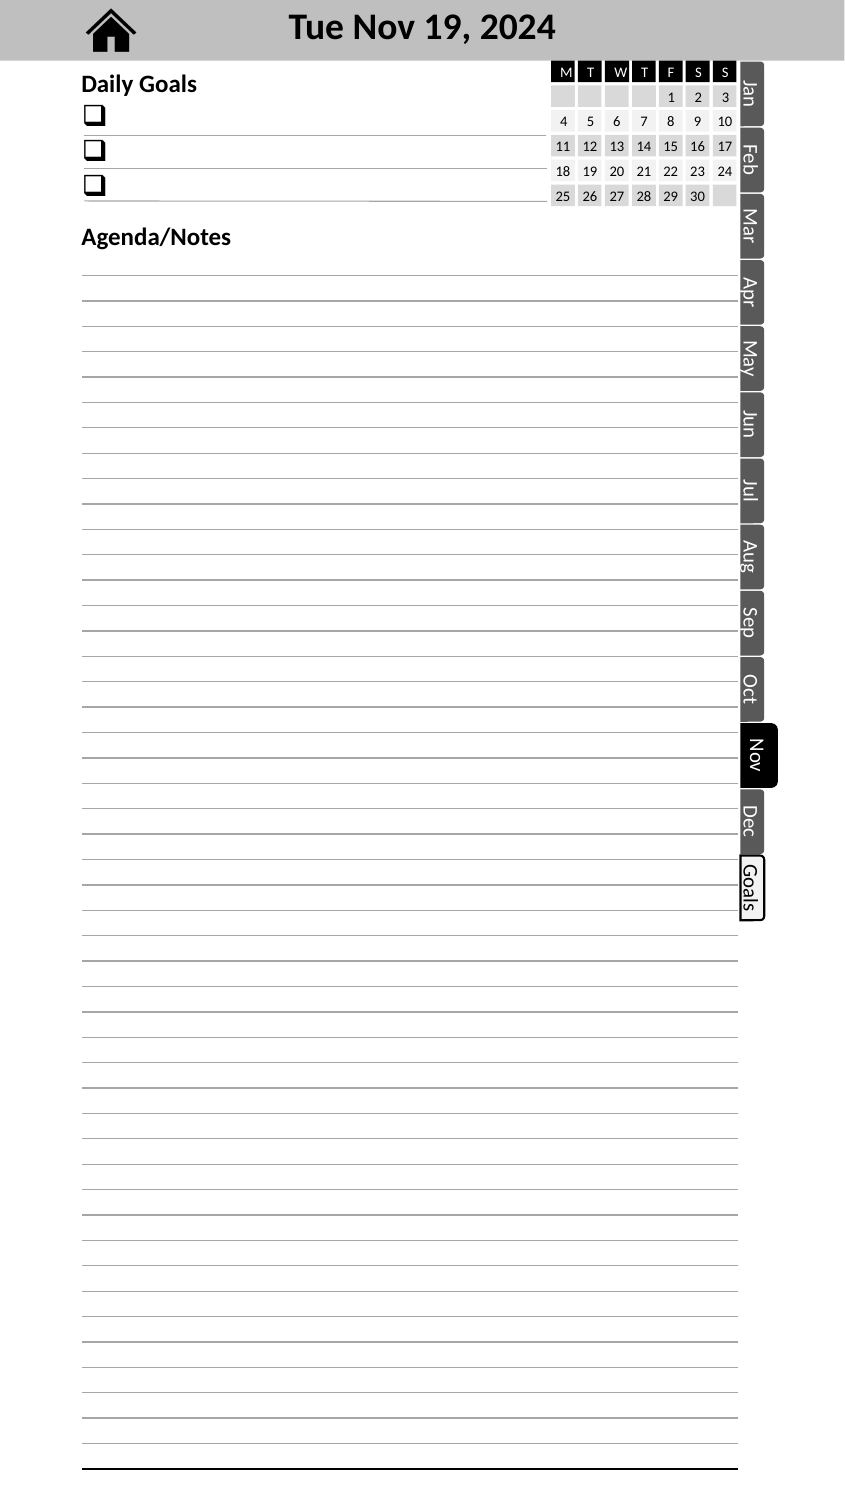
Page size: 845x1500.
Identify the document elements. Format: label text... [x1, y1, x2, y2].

list Tue Nov 19, 2024 [190, 0, 655, 61]
picture [82, 1, 140, 59]
